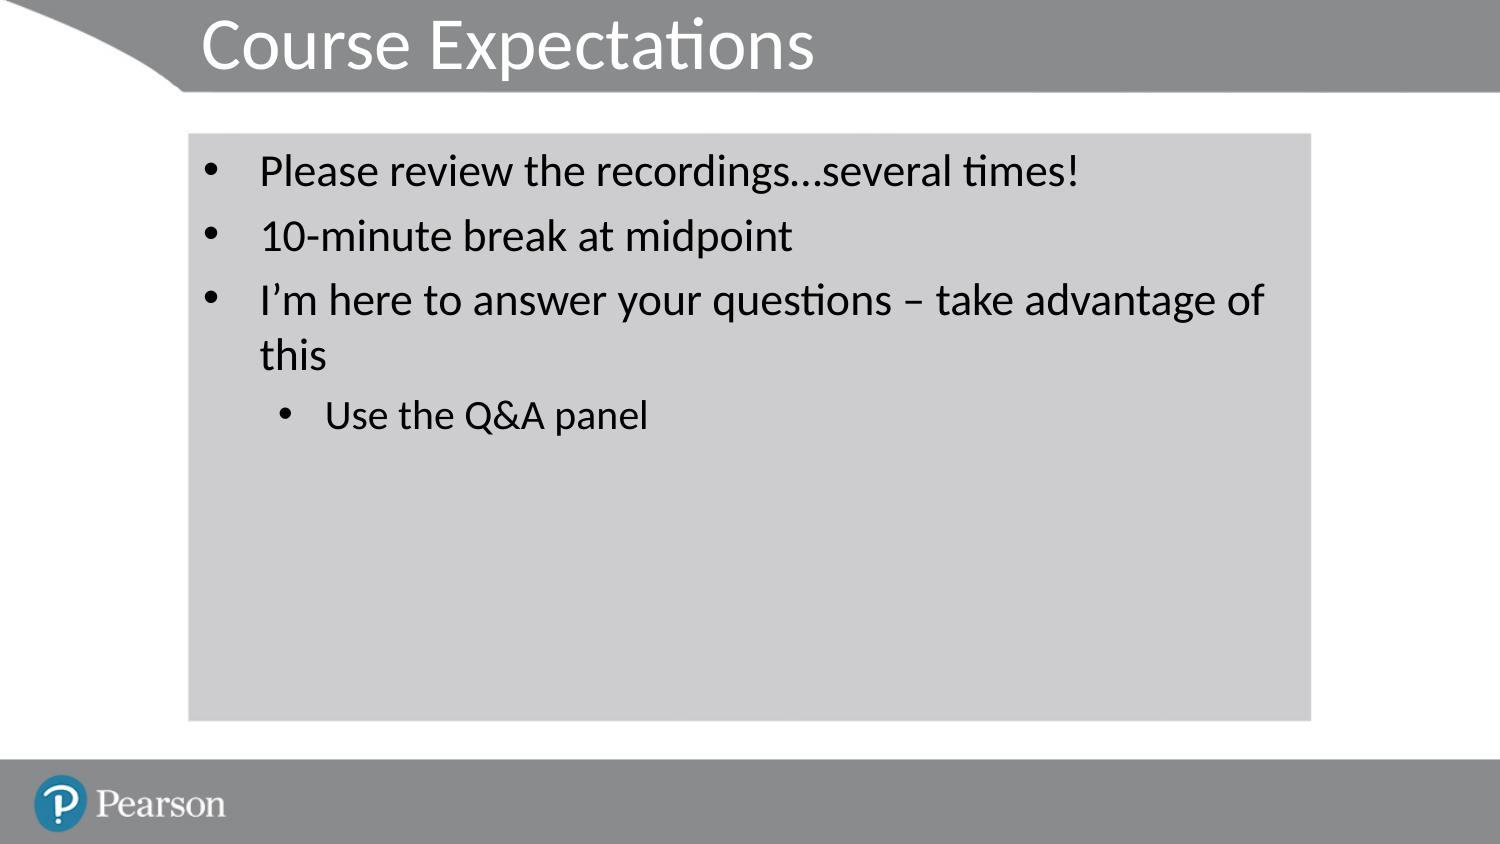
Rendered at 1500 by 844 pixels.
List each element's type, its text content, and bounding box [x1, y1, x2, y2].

title Course Expectations [186, 0, 1425, 79]
picture [0, 0, 1500, 844]
list Please review the recordings…several times! 10-minute break at midpoint I’m here to answer your questions – take advantage of this Use the Q&A panel [188, 133, 1311, 716]
